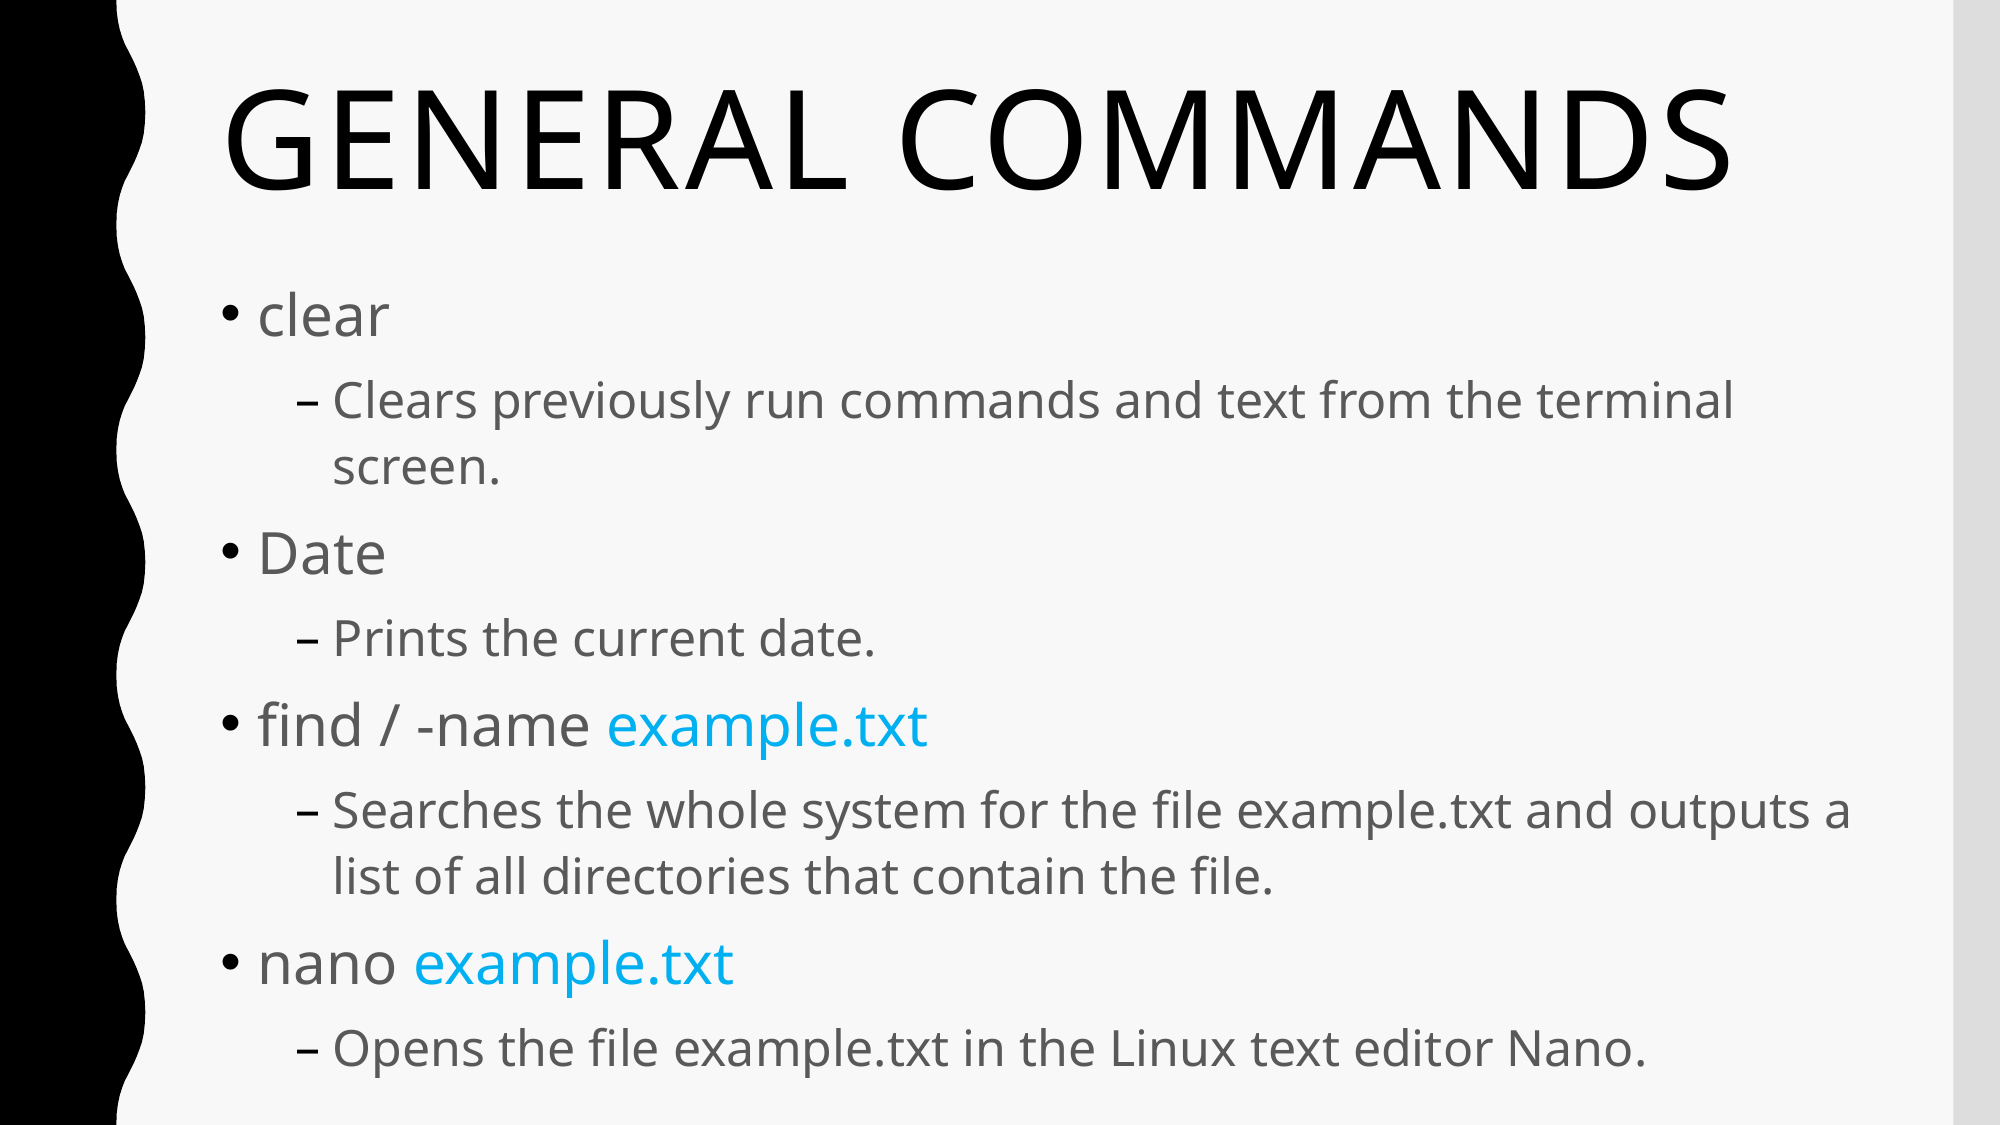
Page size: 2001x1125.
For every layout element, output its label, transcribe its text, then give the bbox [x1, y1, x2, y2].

list clear Clears previously run commands and text from the terminal screen. Date Prints the current date. find / -name example.txt Searches the whole system for the file example.txt and outputs a list of all directories that contain the file. nano example.txt Opens the file example.txt in the Linux text editor Nano. [205, 263, 1905, 1074]
title GENERAL COMMANDS [205, 62, 1875, 263]
